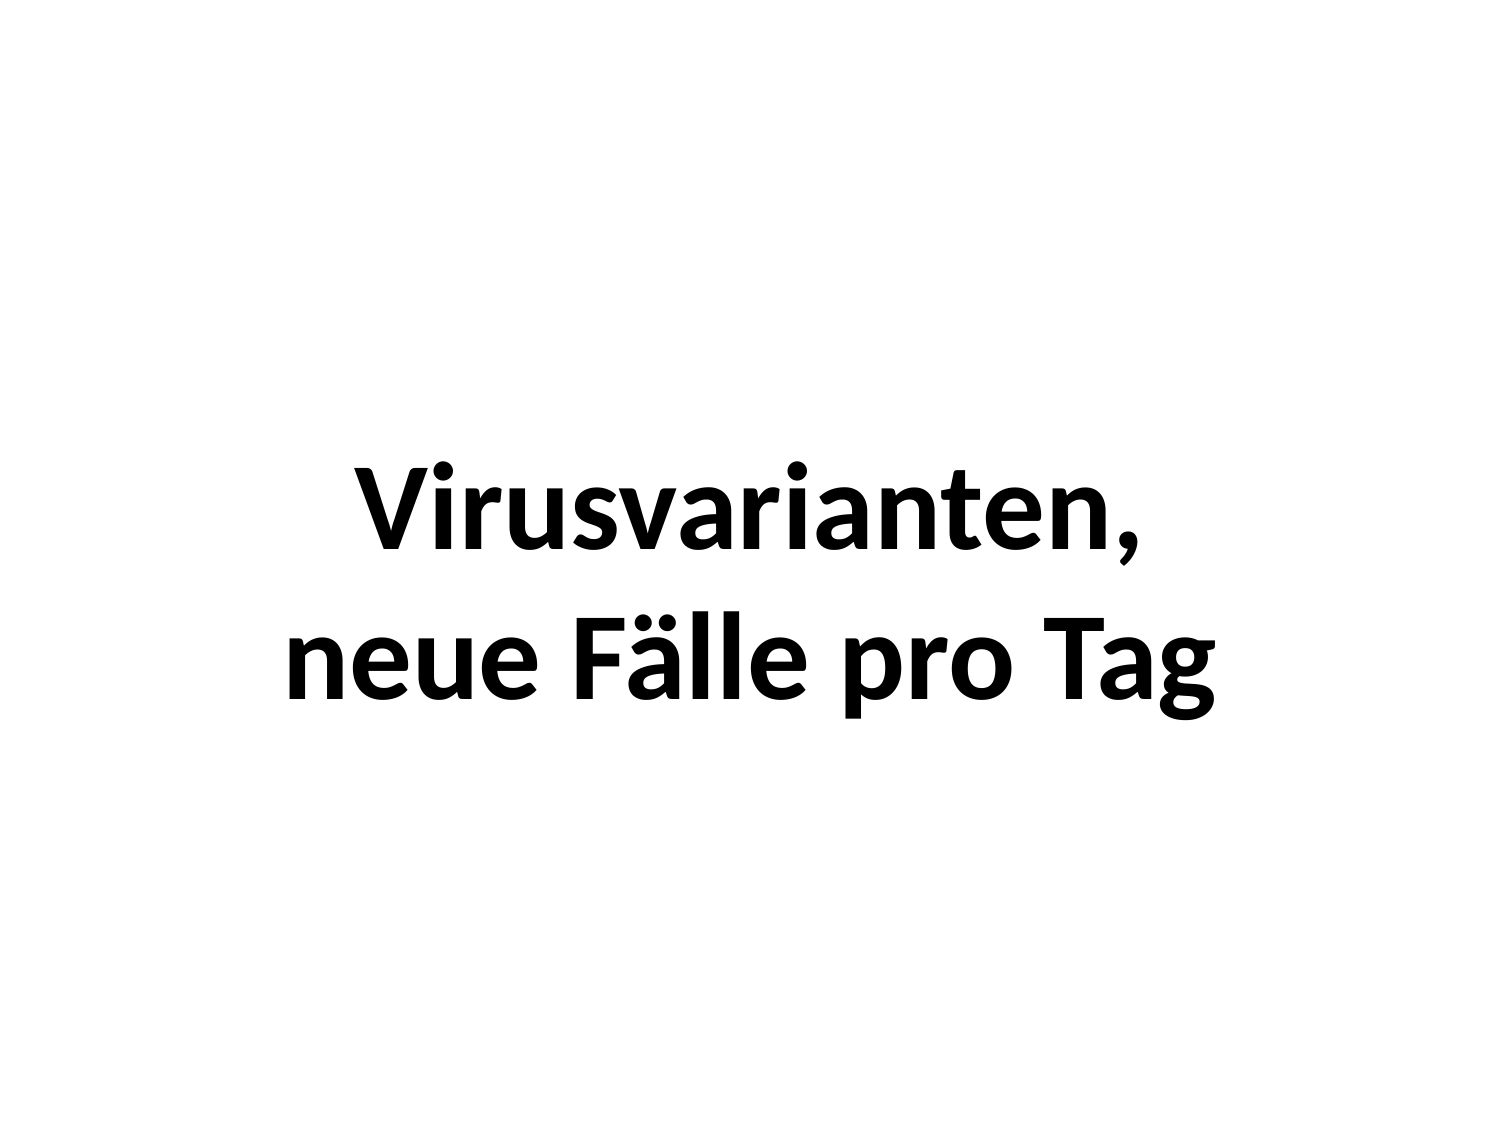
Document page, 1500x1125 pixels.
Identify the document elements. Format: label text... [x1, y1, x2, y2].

title Virusvarianten, neue Fälle pro Tag [75, 278, 1425, 870]
